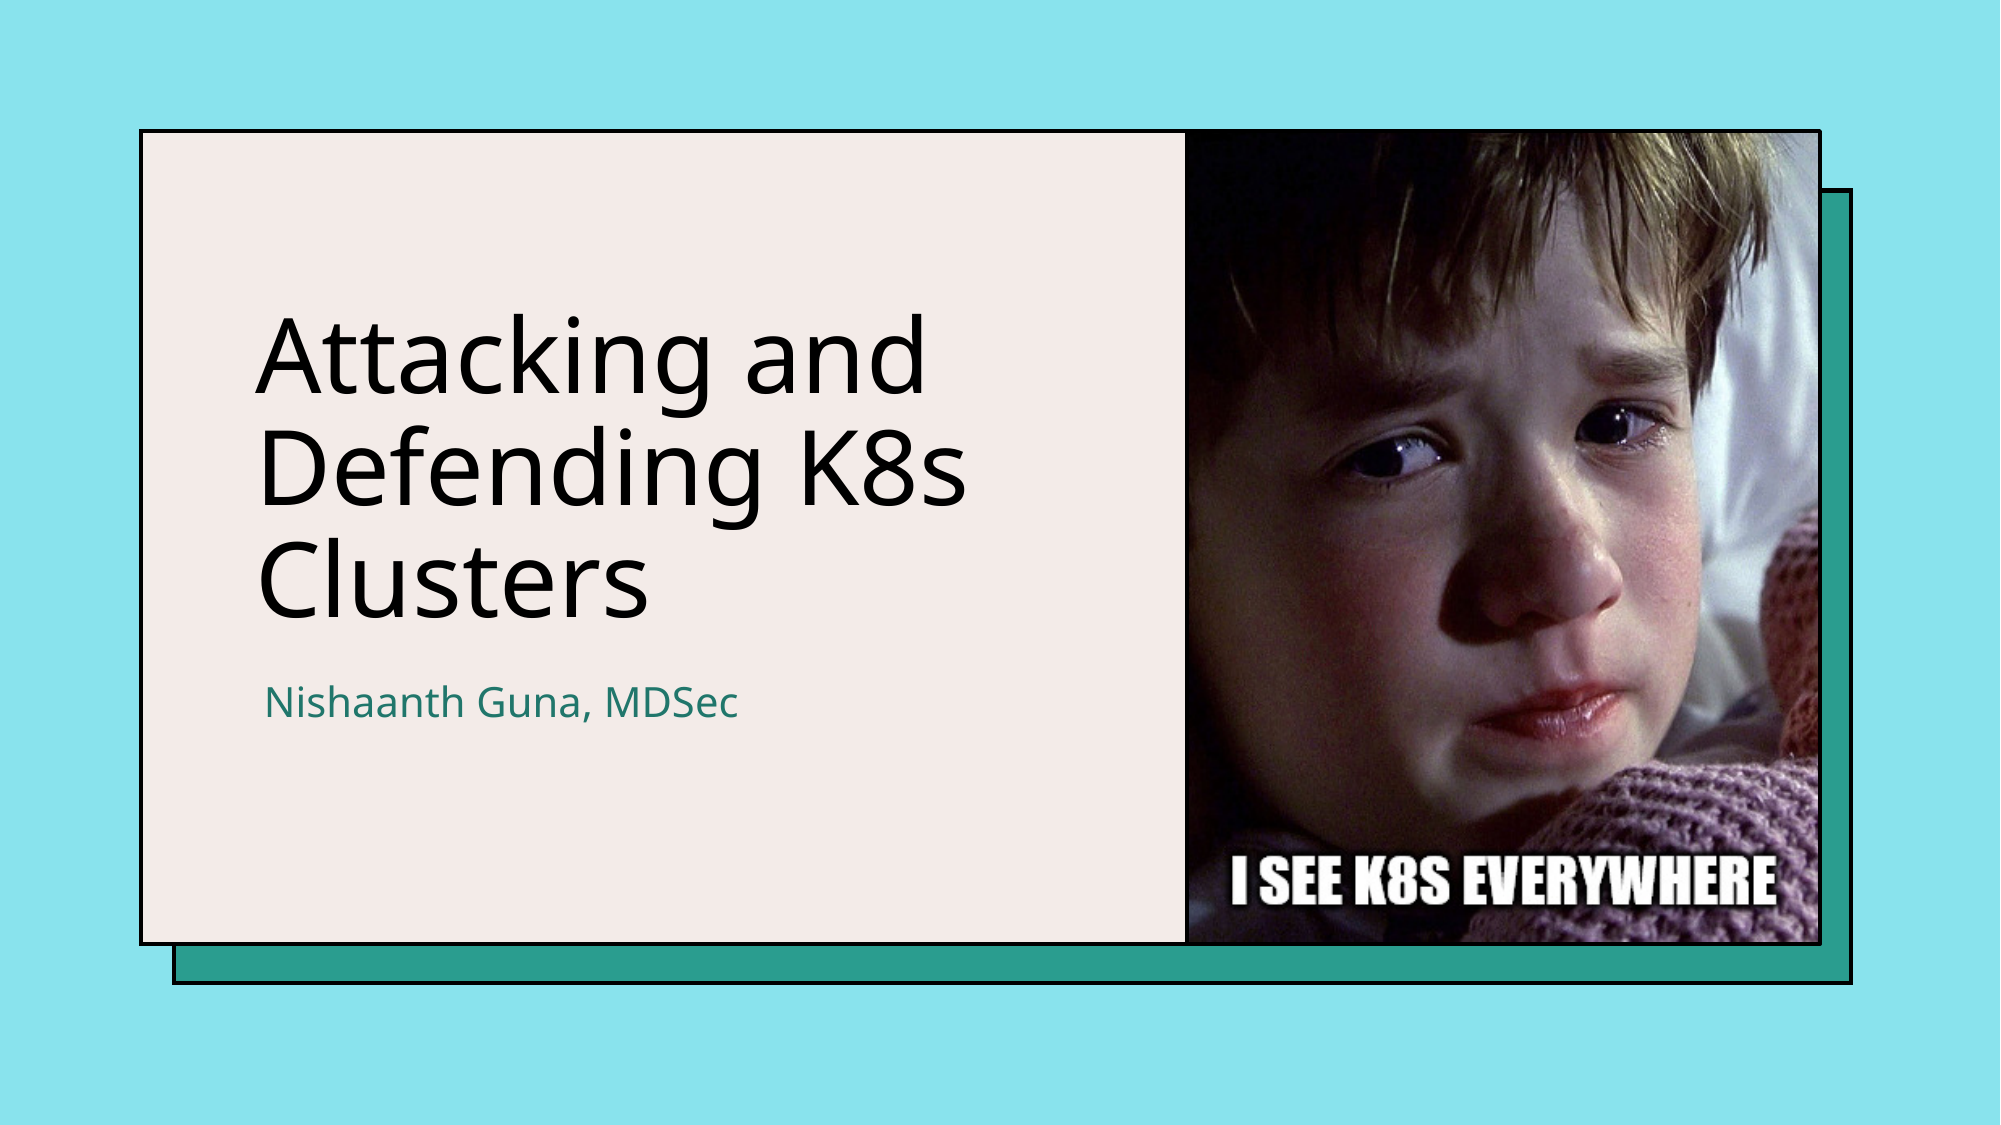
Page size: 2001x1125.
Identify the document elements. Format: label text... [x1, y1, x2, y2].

picture [1188, 133, 1818, 942]
title Attacking and Defending K8s Clusters [240, 367, 1040, 648]
subtitle Nishaanth Guna, MDSec​ [240, 658, 1040, 762]
